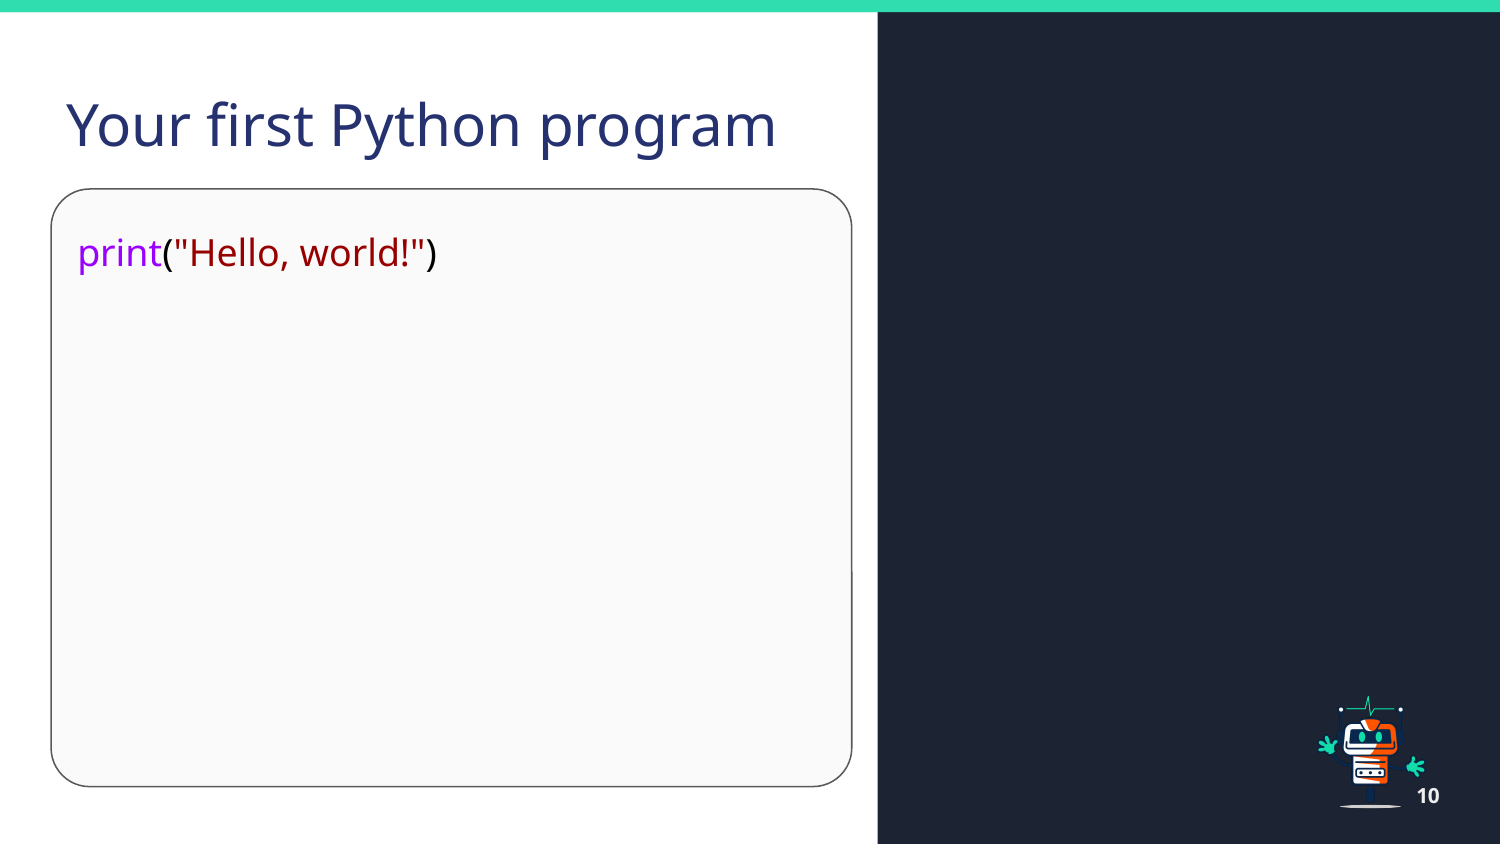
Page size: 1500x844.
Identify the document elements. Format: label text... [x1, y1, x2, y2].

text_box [1309, 687, 1456, 830]
text_box [877, 13, 1500, 844]
text_box [0, 0, 1500, 13]
text_box print("Hello, world!") [51, 188, 852, 787]
title Your first Python program [51, 72, 852, 167]
